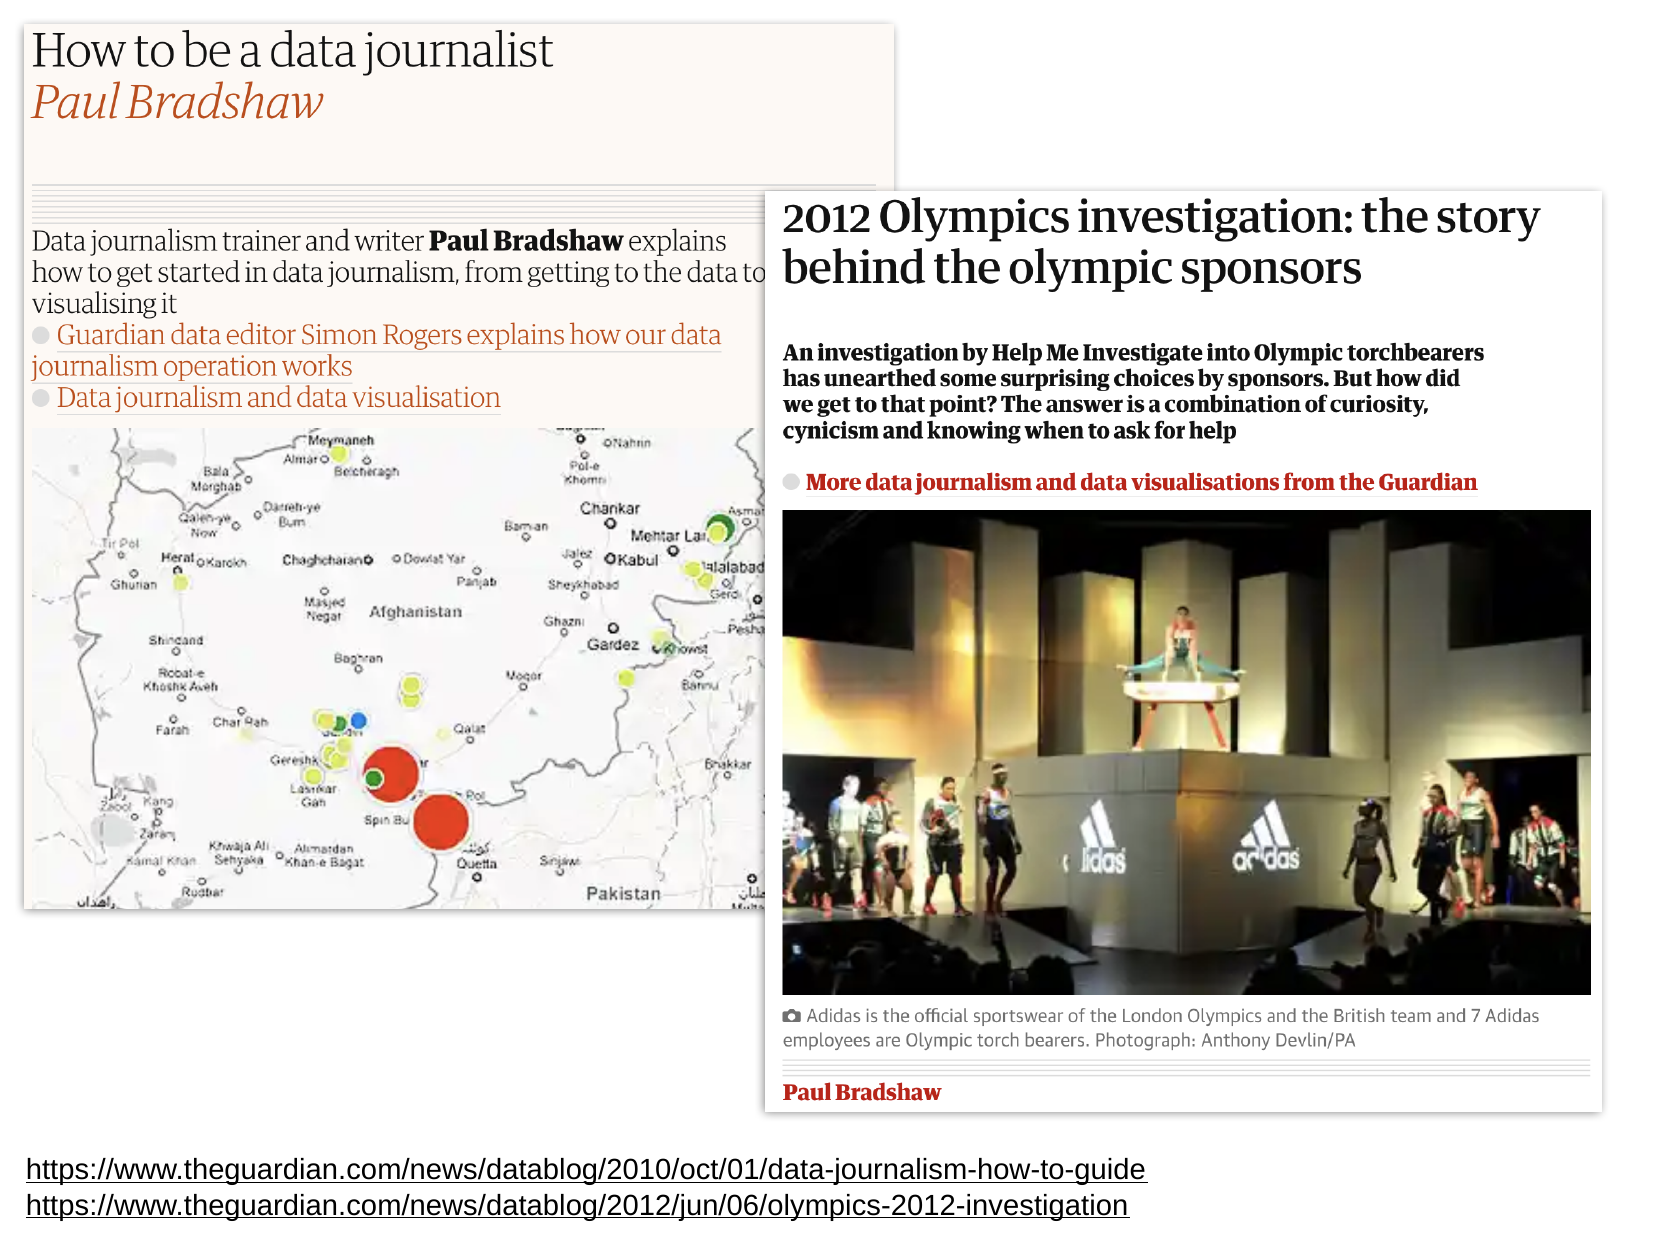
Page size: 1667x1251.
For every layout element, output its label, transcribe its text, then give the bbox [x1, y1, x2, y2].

picture [24, 24, 1602, 1113]
text_box https://www.theguardian.com/news/datablog/2010/oct/01/data-journalism-how-to-guide https://www.theguardian.com/news/datablog/2012/jun/06/olympics-2012-investigation [10, 1135, 1269, 1236]
